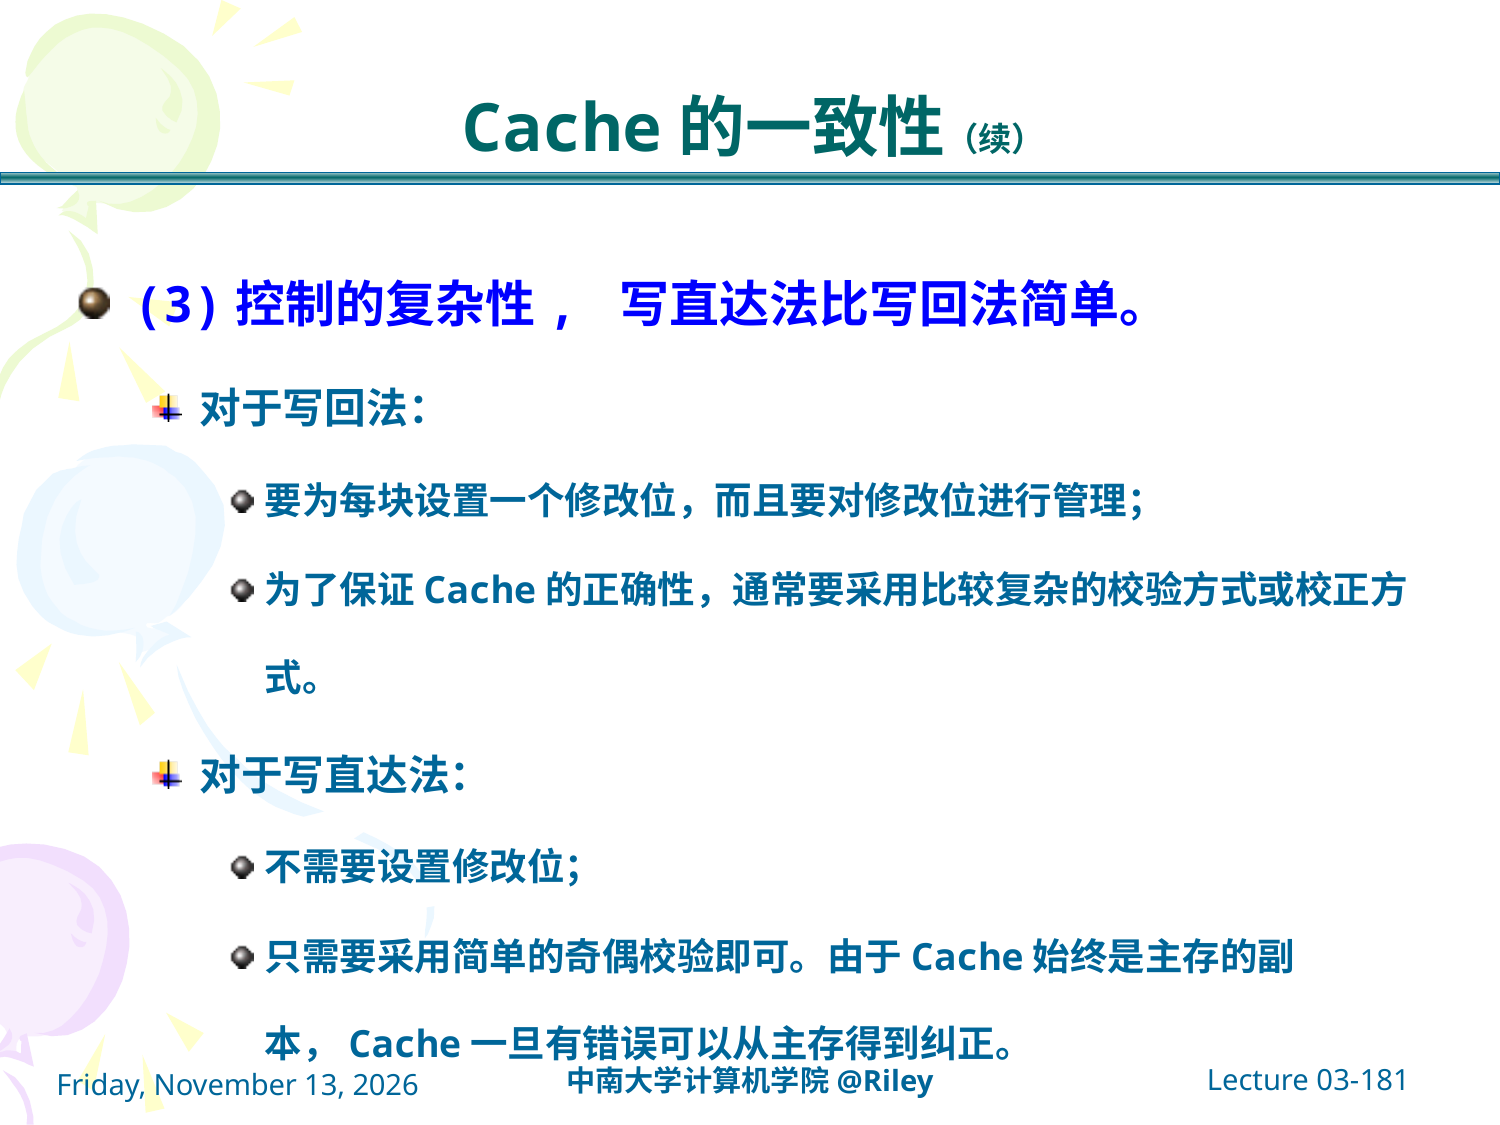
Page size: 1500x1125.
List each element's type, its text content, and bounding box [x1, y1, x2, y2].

picture [152, 392, 182, 422]
title Cache的一致性（续） [72, 74, 1436, 173]
picture [227, 942, 254, 969]
picture [227, 486, 254, 513]
picture [227, 852, 254, 879]
footer 中南大学计算机学院@Riley [512, 1054, 714, 1125]
picture [77, 286, 110, 319]
list (3)控制的复杂性, 写直达法比写回法简单。 对于写回法： 要为每块设置一个修改位，而且要对修改位进行管理； 为了保证Cache的正确性，通常要采用比较复杂的校验方式或校正方式。 对于写直达法： 不需要设置修改位； 只需要采用简单的奇偶校验即可。由于Cache始终是主存的副本，Cache一旦有错误可以从主存得到纠正。 [62, 208, 1450, 1025]
picture [227, 575, 254, 602]
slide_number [41, 1058, 513, 1106]
slide_number Lecture 03-181 [714, 1053, 1425, 1125]
picture [152, 758, 182, 789]
